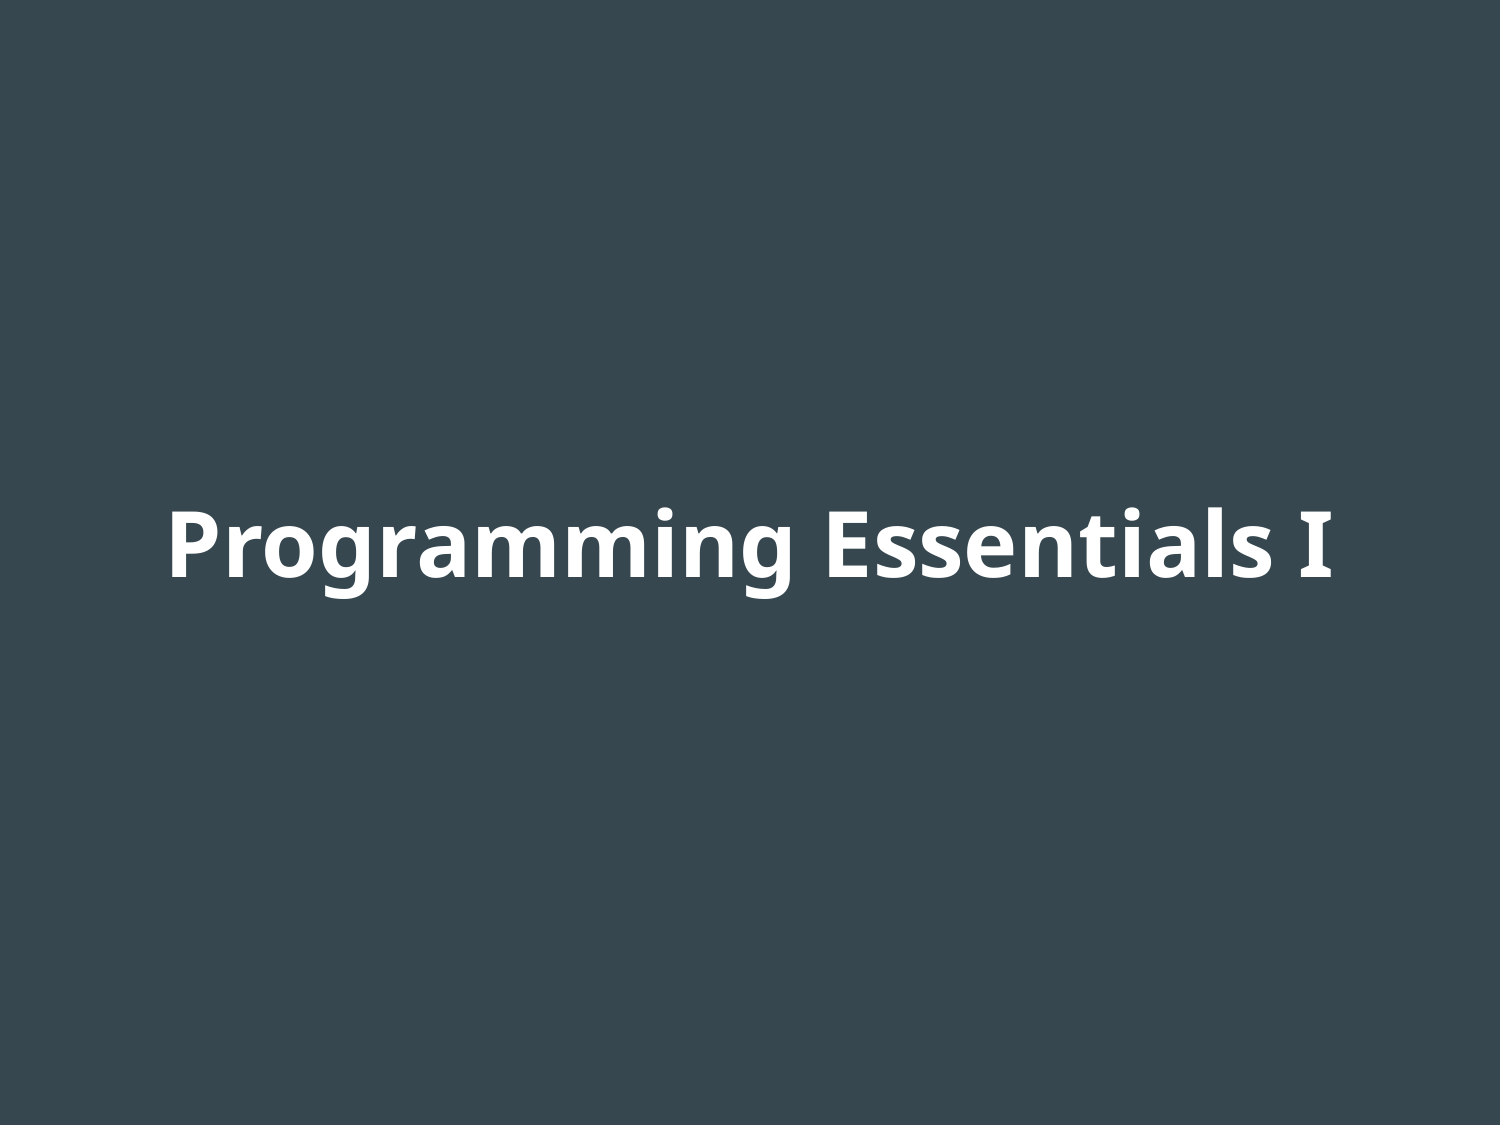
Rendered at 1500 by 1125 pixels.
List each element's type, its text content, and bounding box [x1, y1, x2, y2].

title Programming Essentials I [103, 438, 1397, 657]
